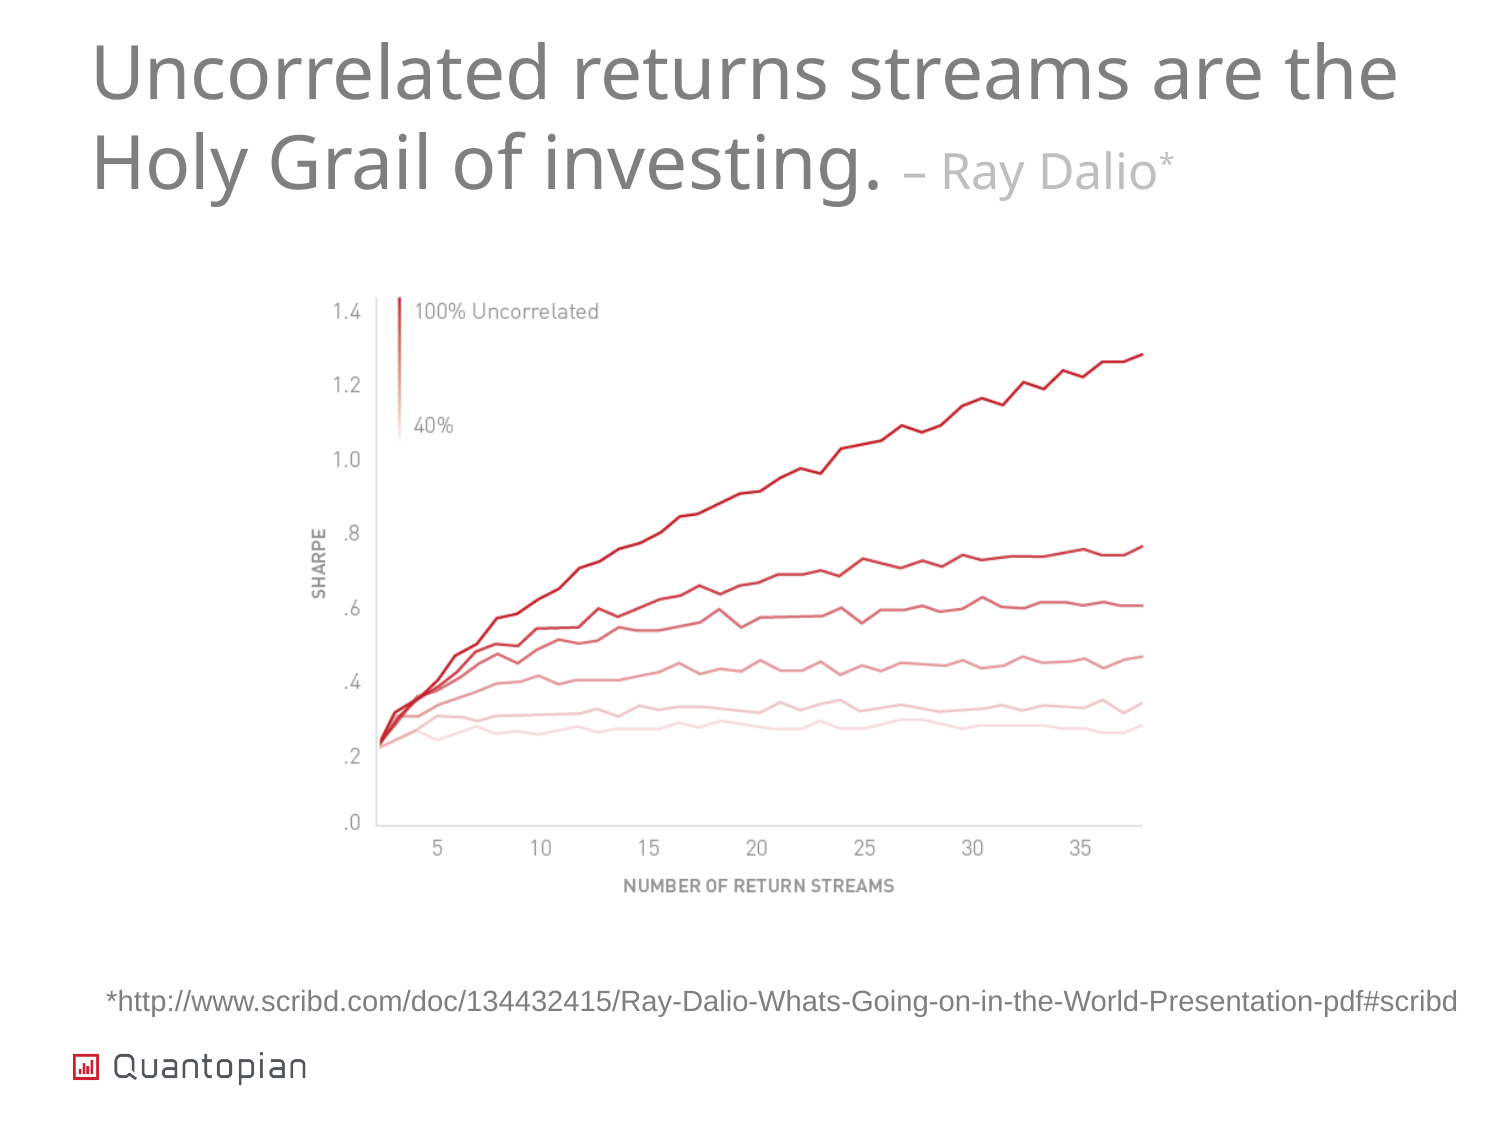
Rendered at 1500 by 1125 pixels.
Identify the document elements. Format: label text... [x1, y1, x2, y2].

title Uncorrelated returns streams are the Holy Grail of investing. – Ray Dalio* [75, 50, 1425, 213]
text_box *http://www.scribd.com/doc/134432415/Ray-Dalio-Whats-Going-on-in-the-World-Presentation-pdf#scribd [91, 974, 1476, 1025]
picture [62, 1050, 313, 1087]
picture [124, 237, 1373, 980]
